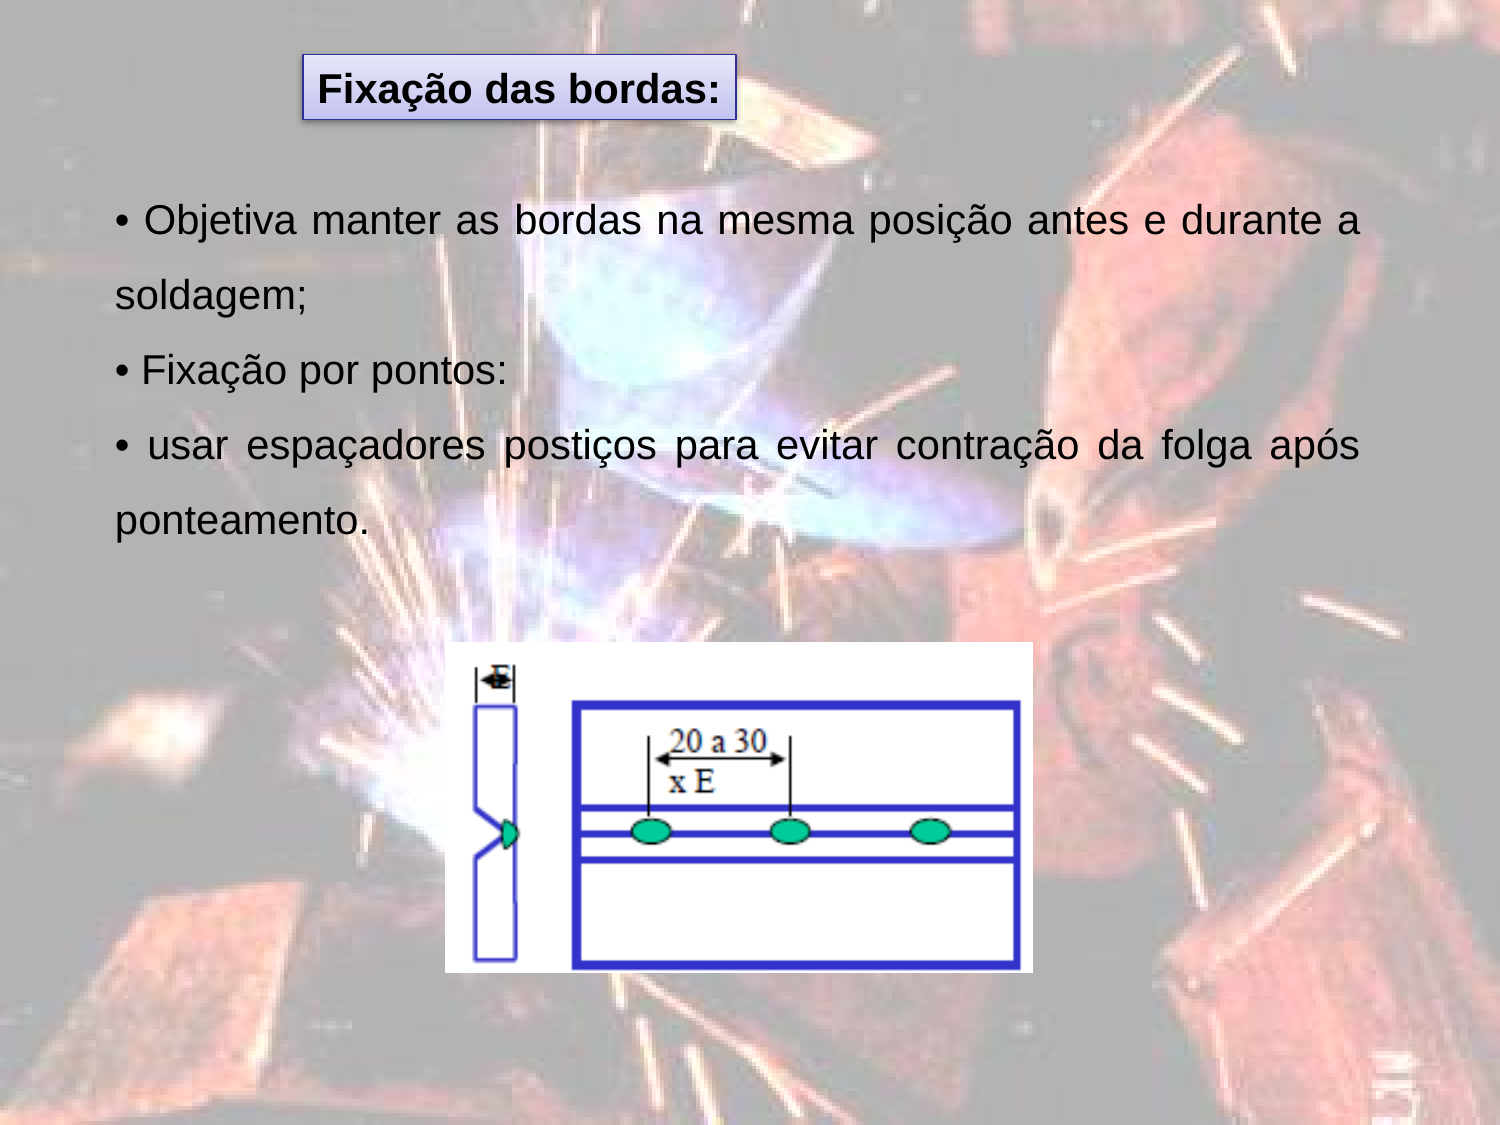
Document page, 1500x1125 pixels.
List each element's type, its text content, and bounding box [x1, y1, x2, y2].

text_box • Objetiva manter as bordas na mesma posição antes e durante a soldagem; • Fixação por pontos: • usar espaçadores postiços para evitar contração da folga após ponteamento. [100, 160, 1376, 551]
text_box Fixação das bordas: [302, 54, 737, 120]
picture [0, 0, 1500, 1125]
